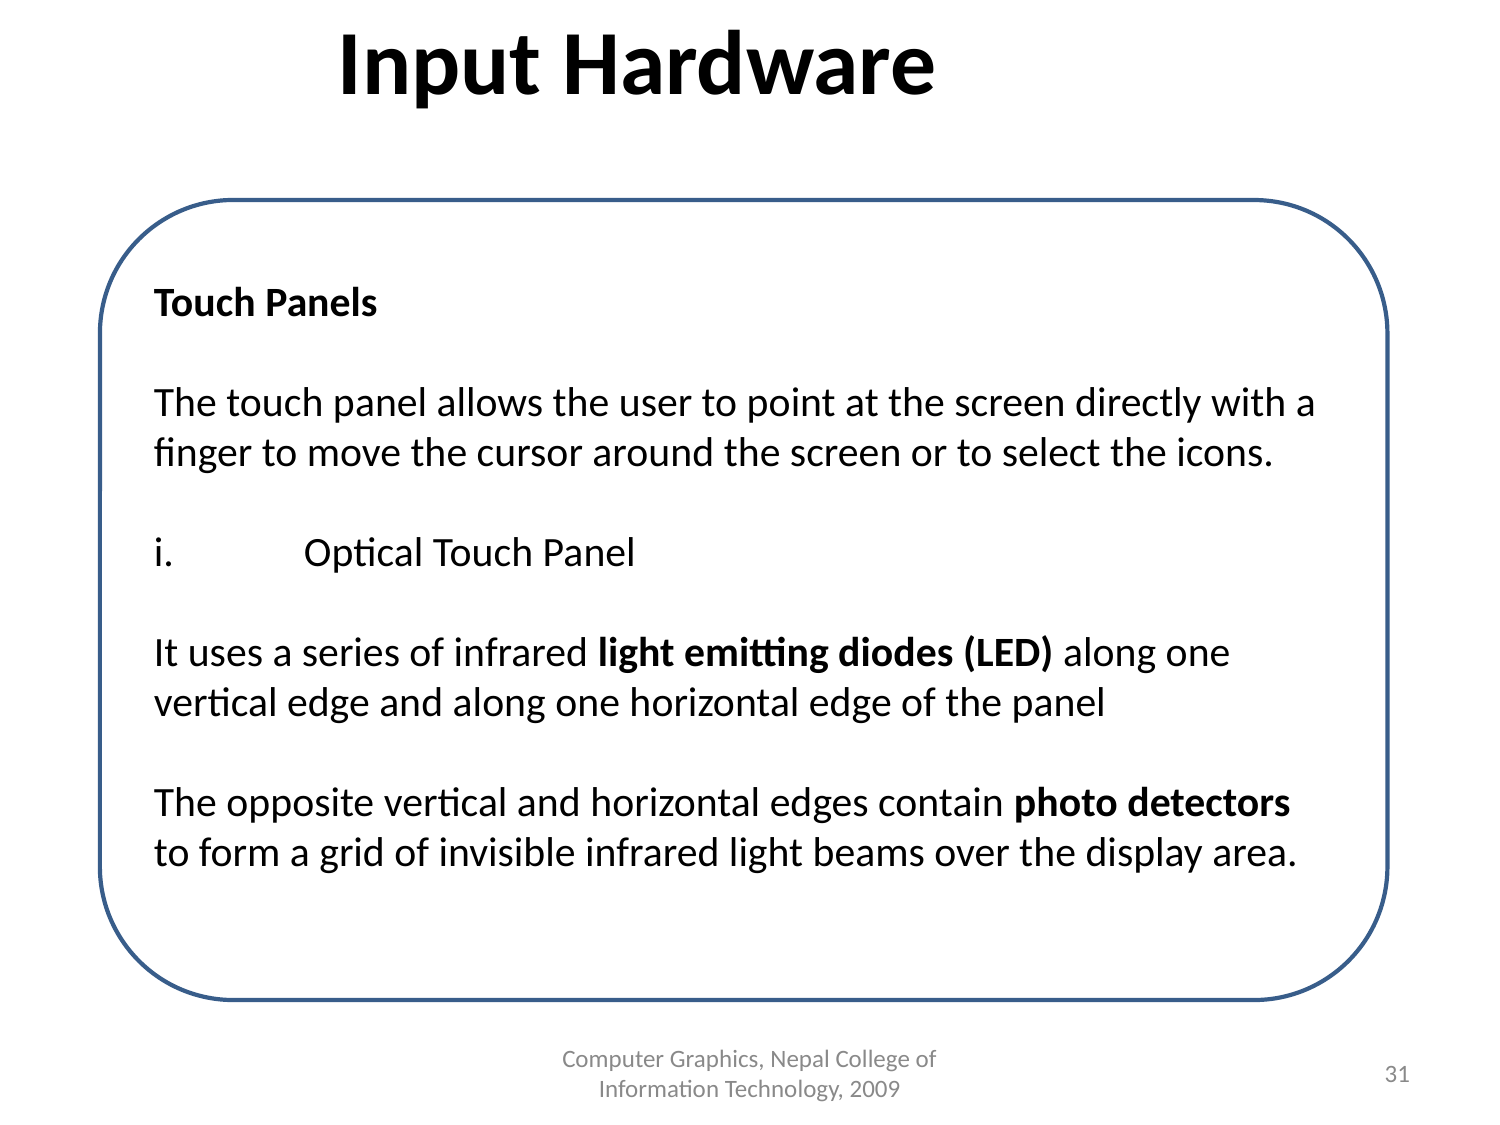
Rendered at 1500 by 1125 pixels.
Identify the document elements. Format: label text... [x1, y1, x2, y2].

text_box Input Hardware [0, 0, 1275, 179]
text_box Touch Panels The touch panel allows the user to point at the screen directly with a finger to move the cursor around the screen or to select the icons. i. Optical Touch Panel It uses a series of infrared light emitting diodes (LED) along one vertical edge and along one horizontal edge of the panel The opposite vertical and horizontal edges contain photo detectors to form a grid of invisible infrared light beams over the display area. [99, 199, 1388, 1001]
text_box ‹#› [1074, 1042, 1425, 1103]
text_box Computer Graphics, Nepal College of Information Technology, 2009 [512, 1042, 988, 1103]
